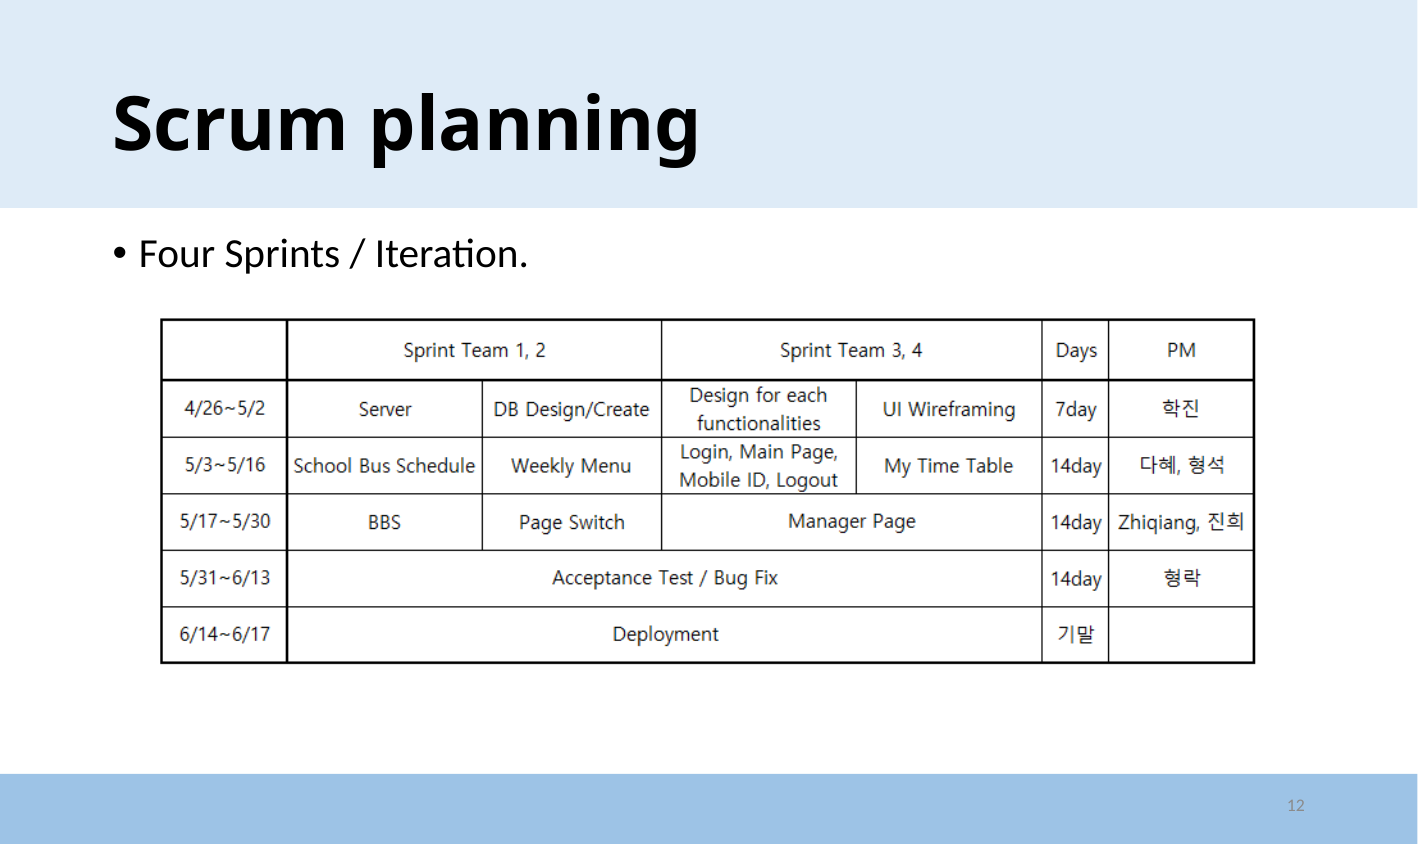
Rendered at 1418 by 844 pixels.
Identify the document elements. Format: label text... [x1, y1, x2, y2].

slide_number 12 [1001, 782, 1320, 827]
picture [145, 307, 1272, 677]
title Scrum planning [97, 44, 1320, 208]
list Four Sprints / Iteration. [97, 224, 1320, 760]
